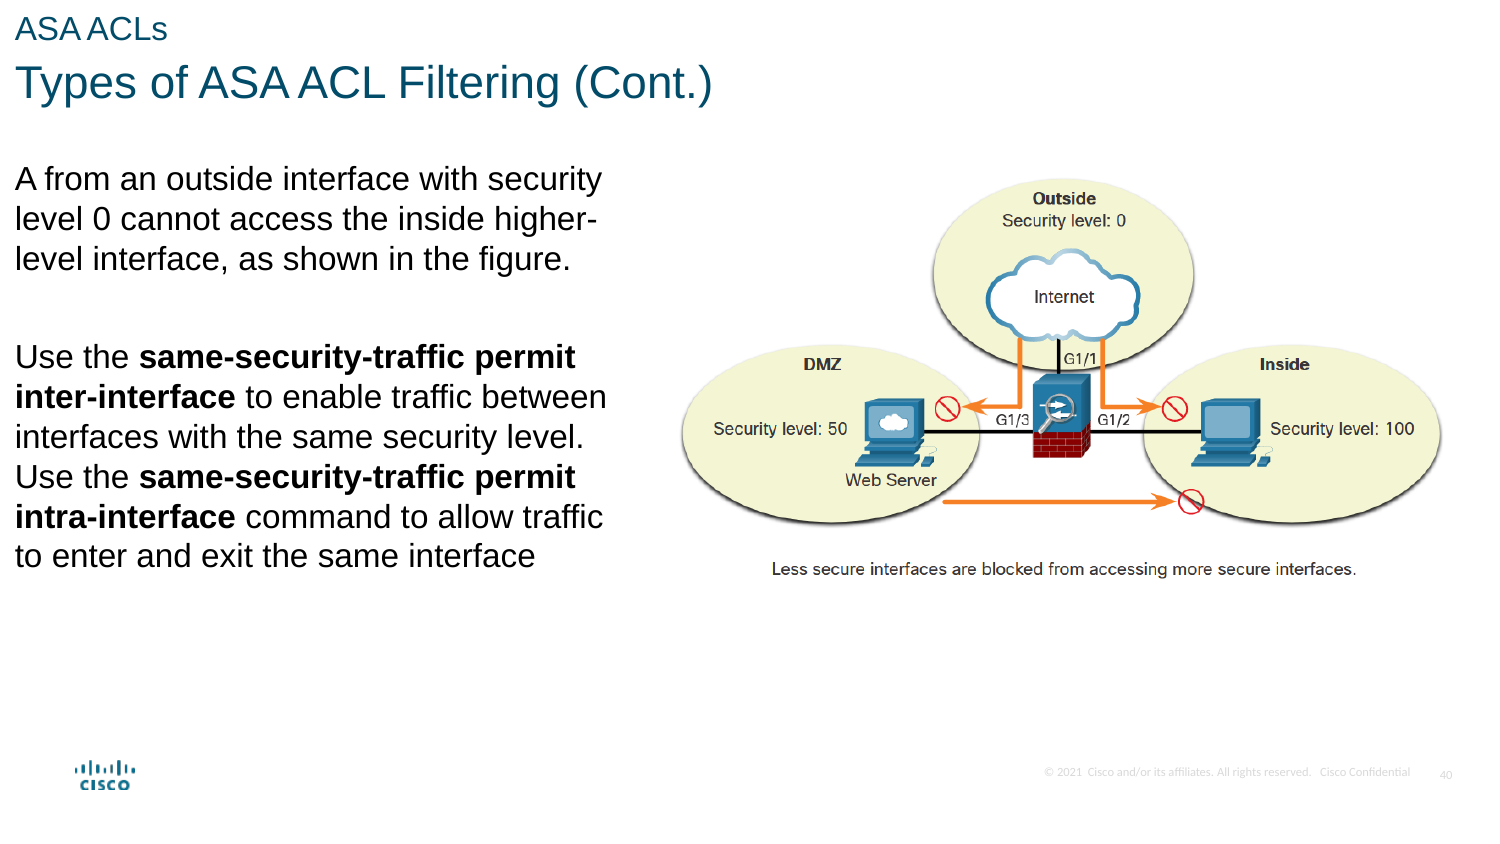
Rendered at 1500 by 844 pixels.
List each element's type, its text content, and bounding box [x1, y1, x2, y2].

text_box A from an outside interface with security level 0 cannot access the inside higher-level interface, as shown in the figure. [0, 149, 644, 327]
text_box Use the same-security-traffic permit inter-interface to enable traffic between interfaces with the same security level. Use the same-security-traffic permit intra-interface command to allow traffic to enter and exit the same interface [0, 327, 644, 725]
list Types of ASA ACL Filtering (Cont.) [0, 45, 1500, 195]
slide_number 40 [1425, 759, 1500, 797]
picture [75, 759, 135, 790]
list ASA ACLs [0, 0, 1500, 45]
picture [643, 166, 1459, 589]
